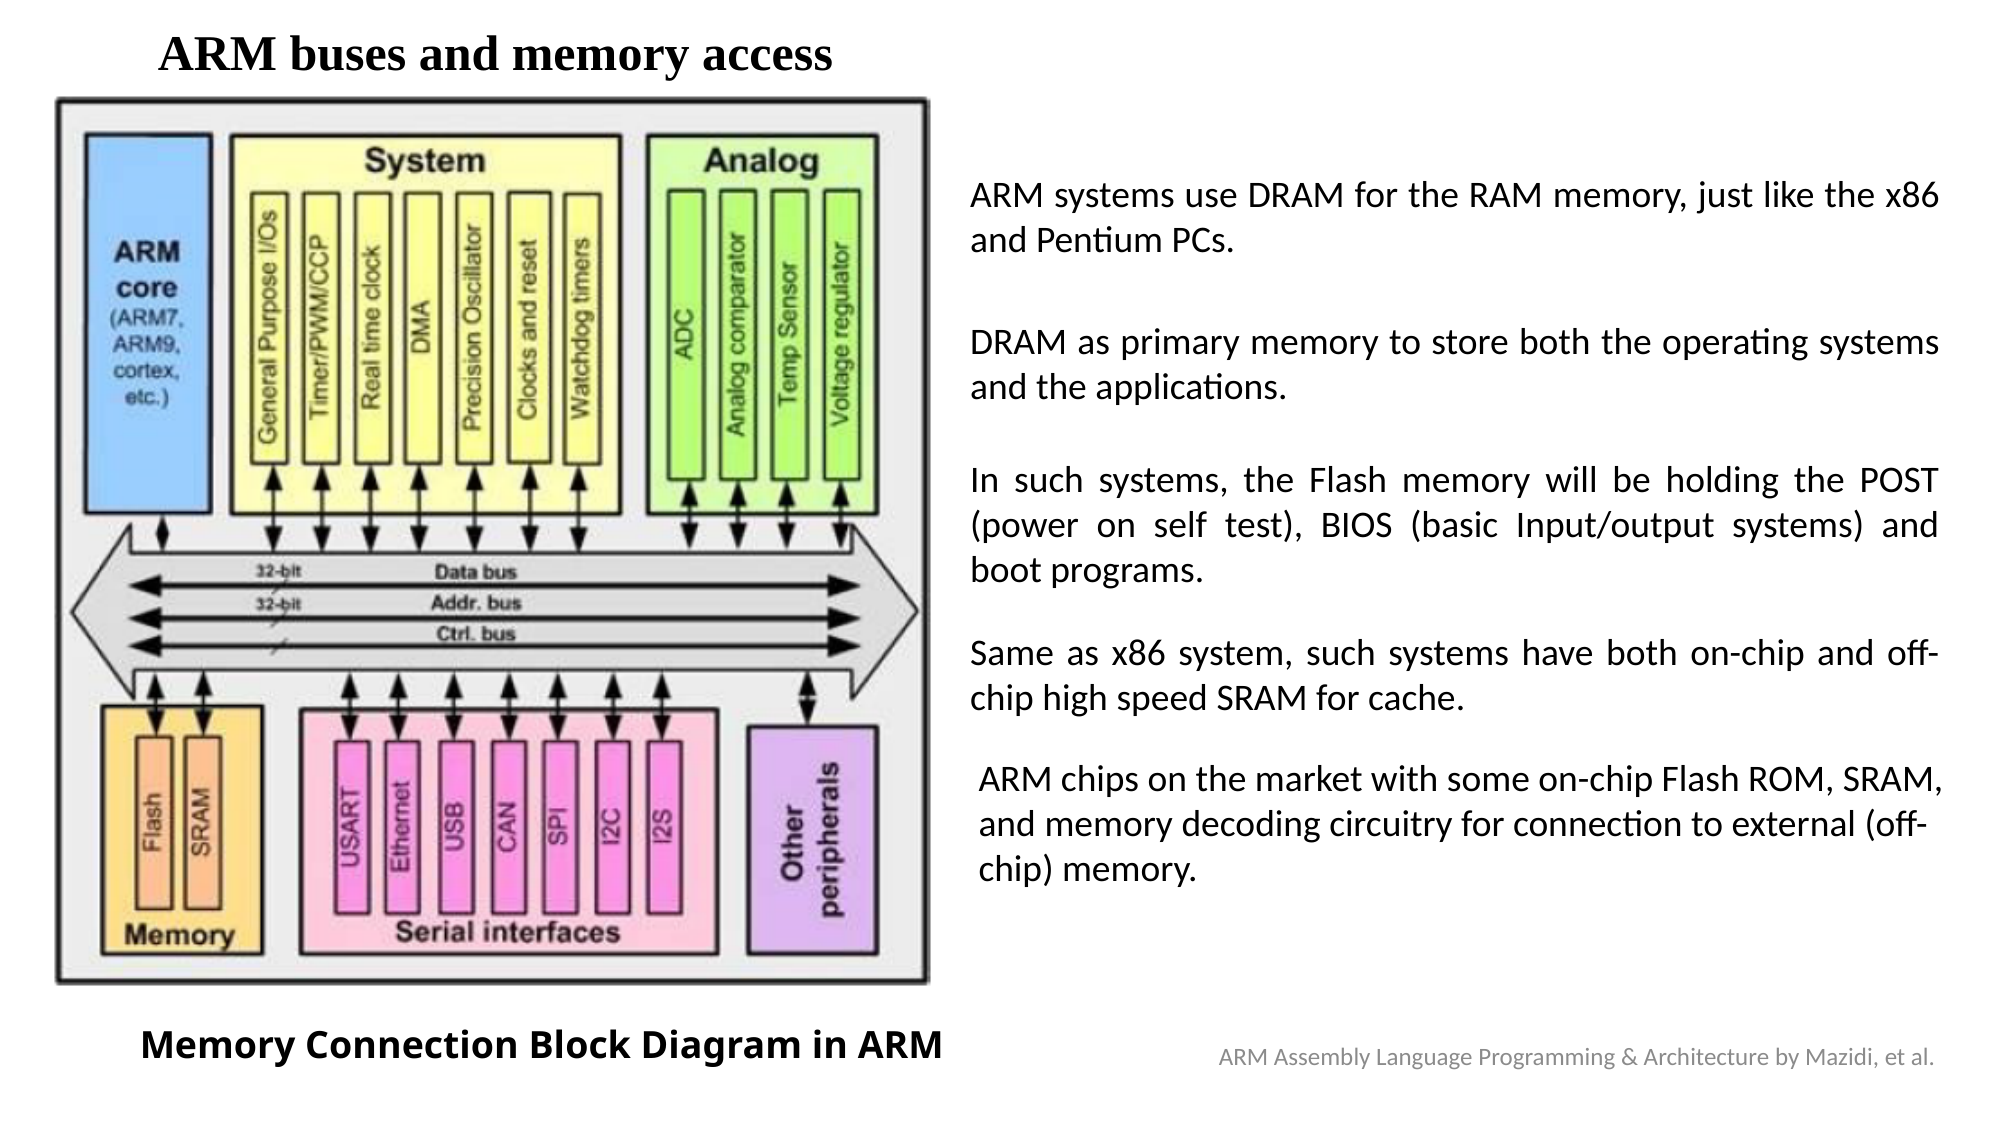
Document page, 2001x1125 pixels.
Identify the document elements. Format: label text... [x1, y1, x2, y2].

text_box Memory Connection Block Diagram in ARM [125, 1013, 960, 1074]
text_box ARM buses and memory access [143, 13, 849, 88]
text_box Same as x86 system, such systems have both on-chip and off-chip high speed SRAM for cache. [955, 620, 1956, 725]
picture [44, 89, 947, 1000]
footer ARM Assembly Language Programming & Architecture by Mazidi, et al. [1177, 1025, 1978, 1086]
text_box ARM chips on the market with some on-chip Flash ROM, SRAM, and memory decoding circuitry for connection to external (off-chip) memory. [963, 746, 1964, 897]
text_box DRAM as primary memory to store both the operating systems and the applications. [955, 309, 1956, 415]
text_box In such systems, the Flash memory will be holding the POST (power on self test), BIOS (basic Input/output systems) and boot programs. [955, 447, 1956, 597]
text_box ARM systems use DRAM for the RAM memory, just like the x86 and Pentium PCs. [955, 162, 1956, 268]
